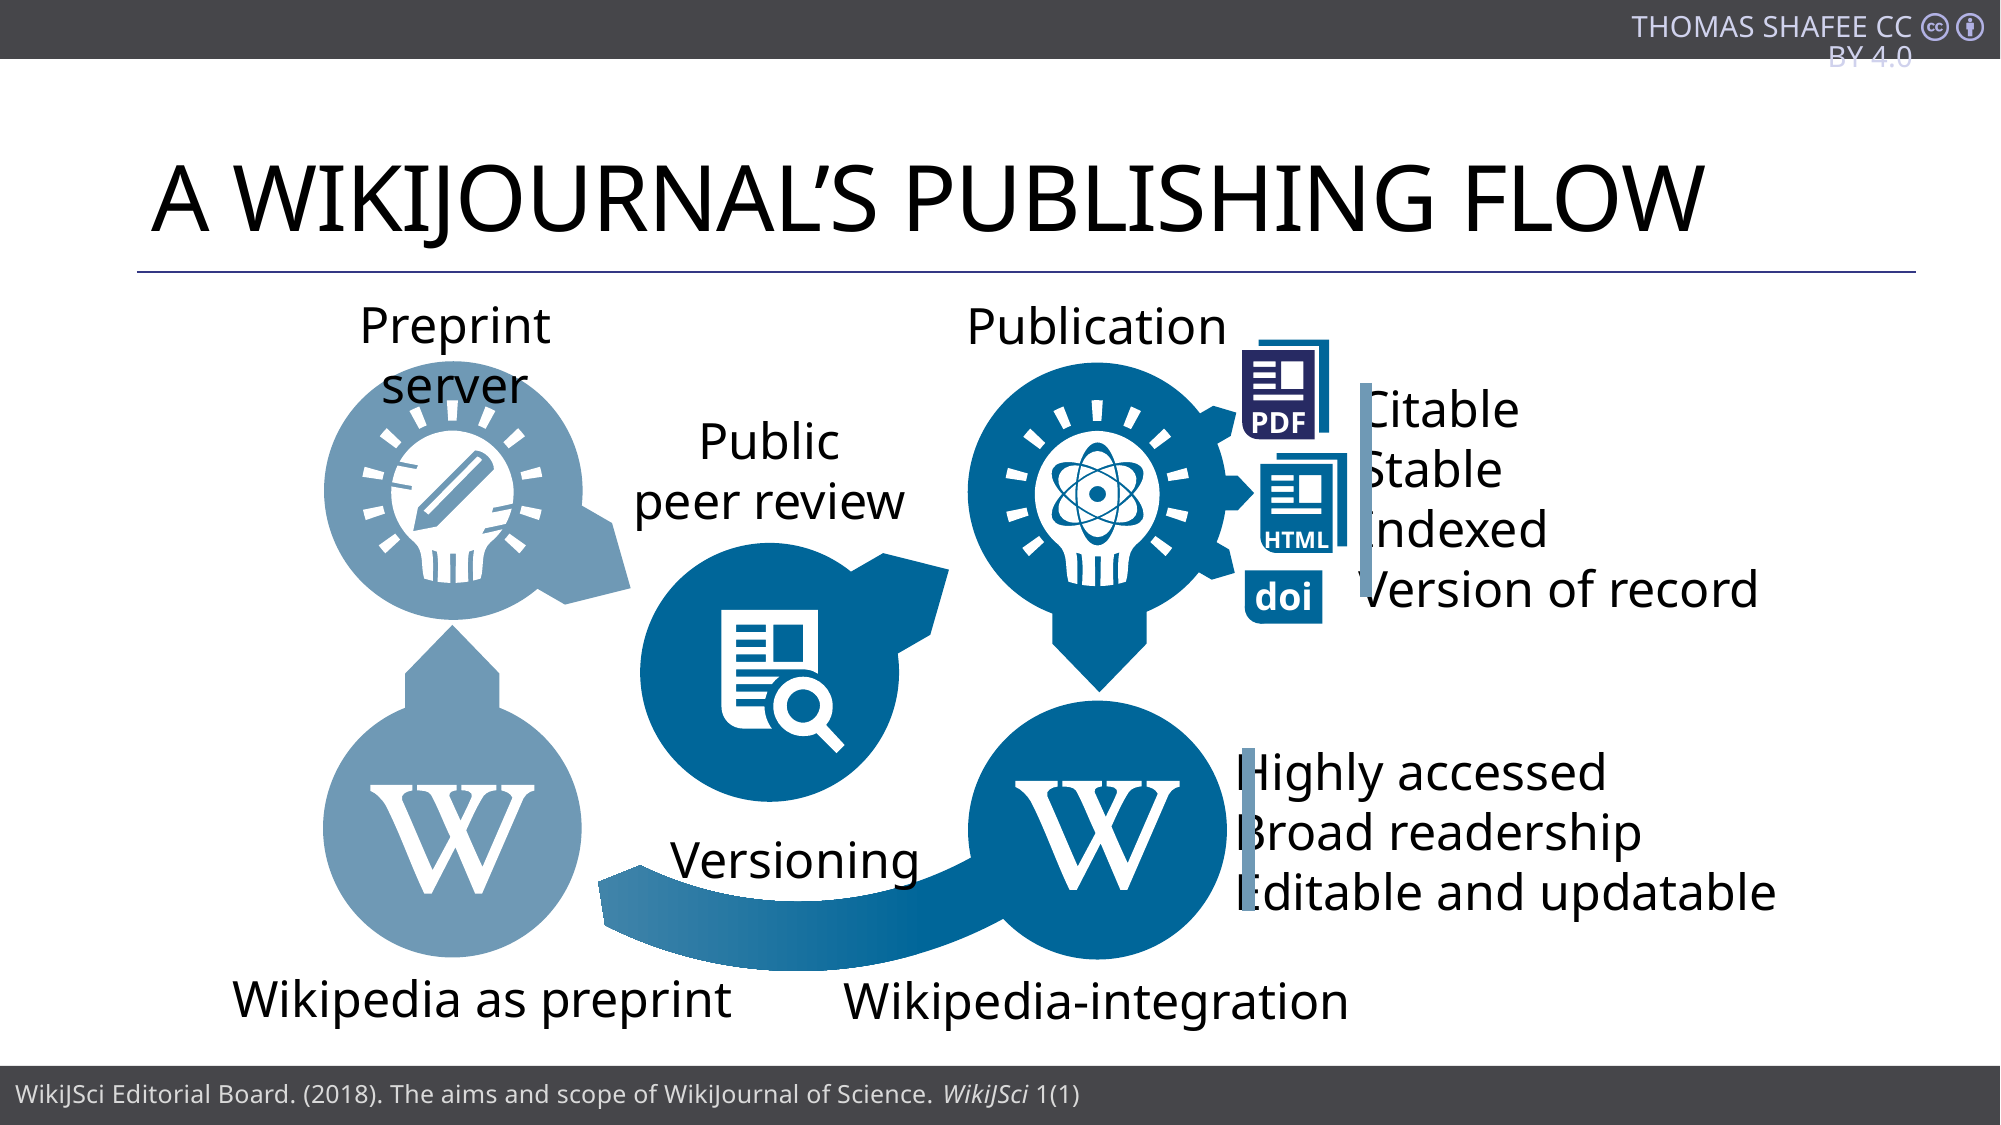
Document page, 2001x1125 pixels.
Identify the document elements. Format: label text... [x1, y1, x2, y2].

list WikiJSci Editorial Board. (2018). The aims and scope of WikiJournal of Science. WikiJSci 1(1) [0, 1065, 1885, 1125]
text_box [846, 577, 1770, 1041]
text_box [841, 286, 1758, 646]
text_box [245, 285, 719, 1037]
text_box [725, 896, 839, 973]
text_box Versioning [725, 820, 839, 896]
title A WikiJournal’s publishing flow [136, 132, 1838, 259]
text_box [725, 401, 910, 802]
